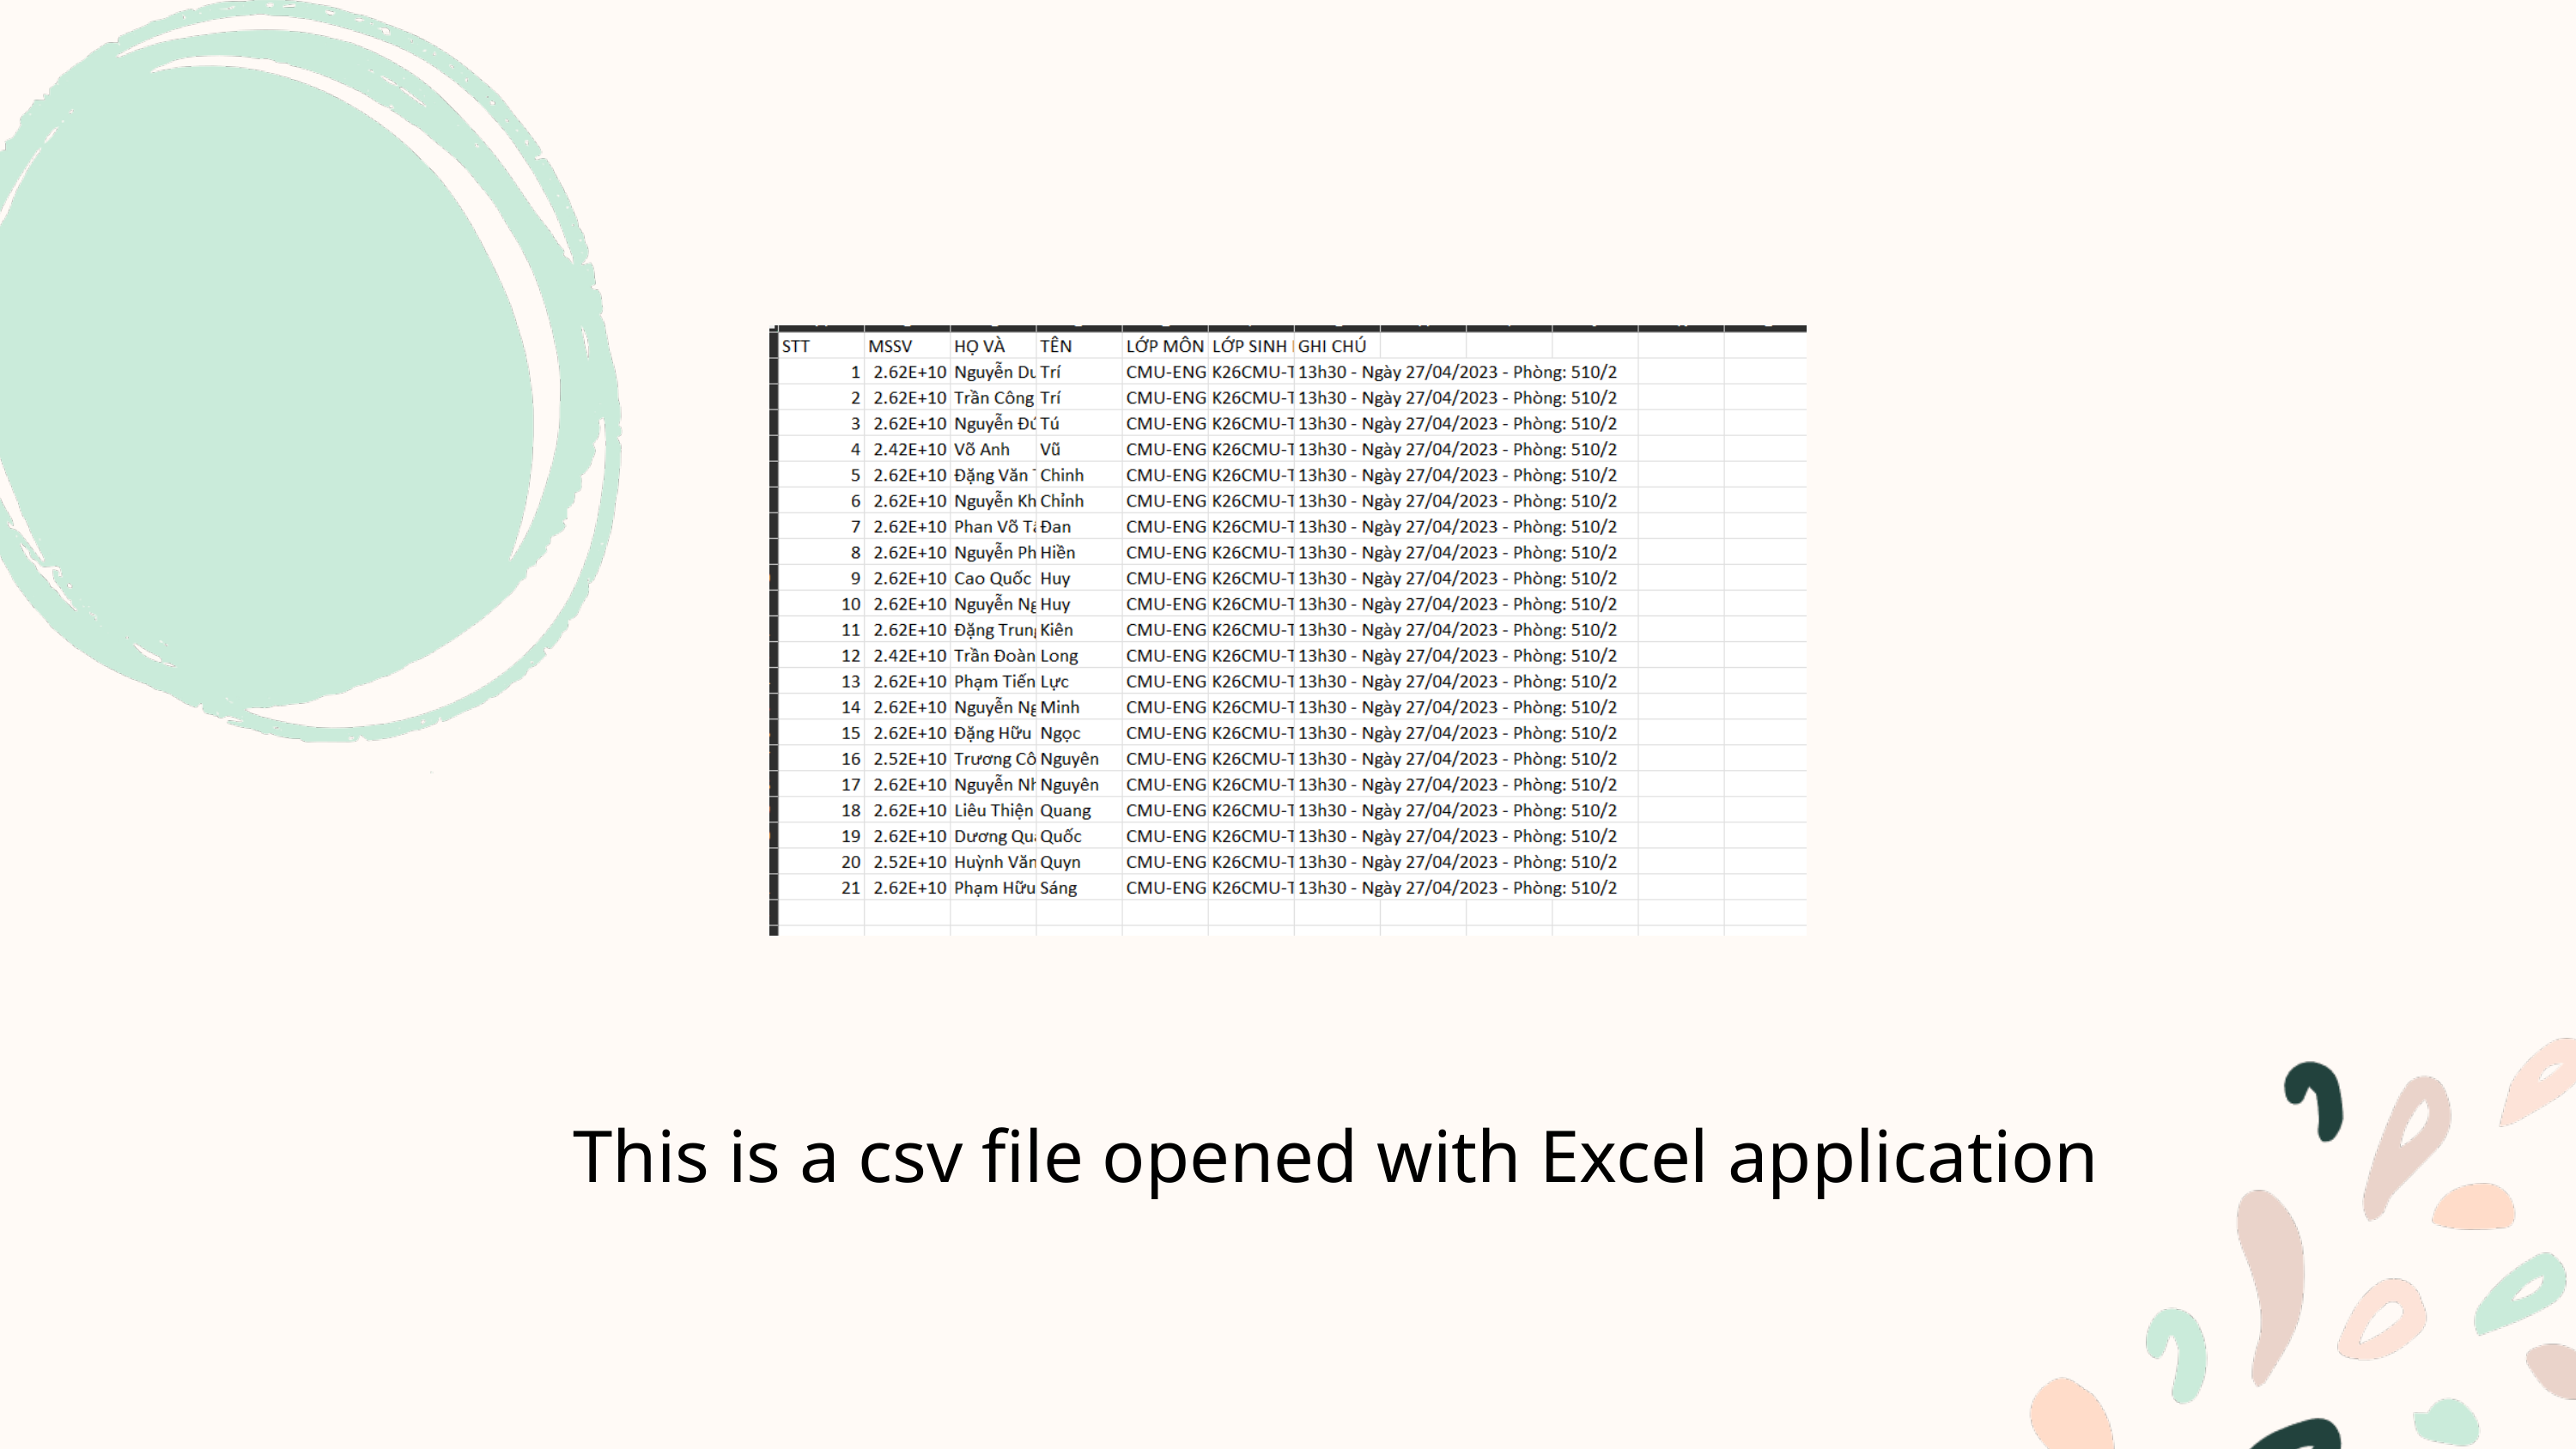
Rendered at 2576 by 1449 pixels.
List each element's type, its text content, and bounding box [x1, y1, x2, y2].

text_box This is a csv file opened with Excel application [518, 1097, 2019, 1197]
picture [0, 0, 624, 774]
picture [769, 325, 1807, 936]
picture [2023, 1037, 2576, 1449]
